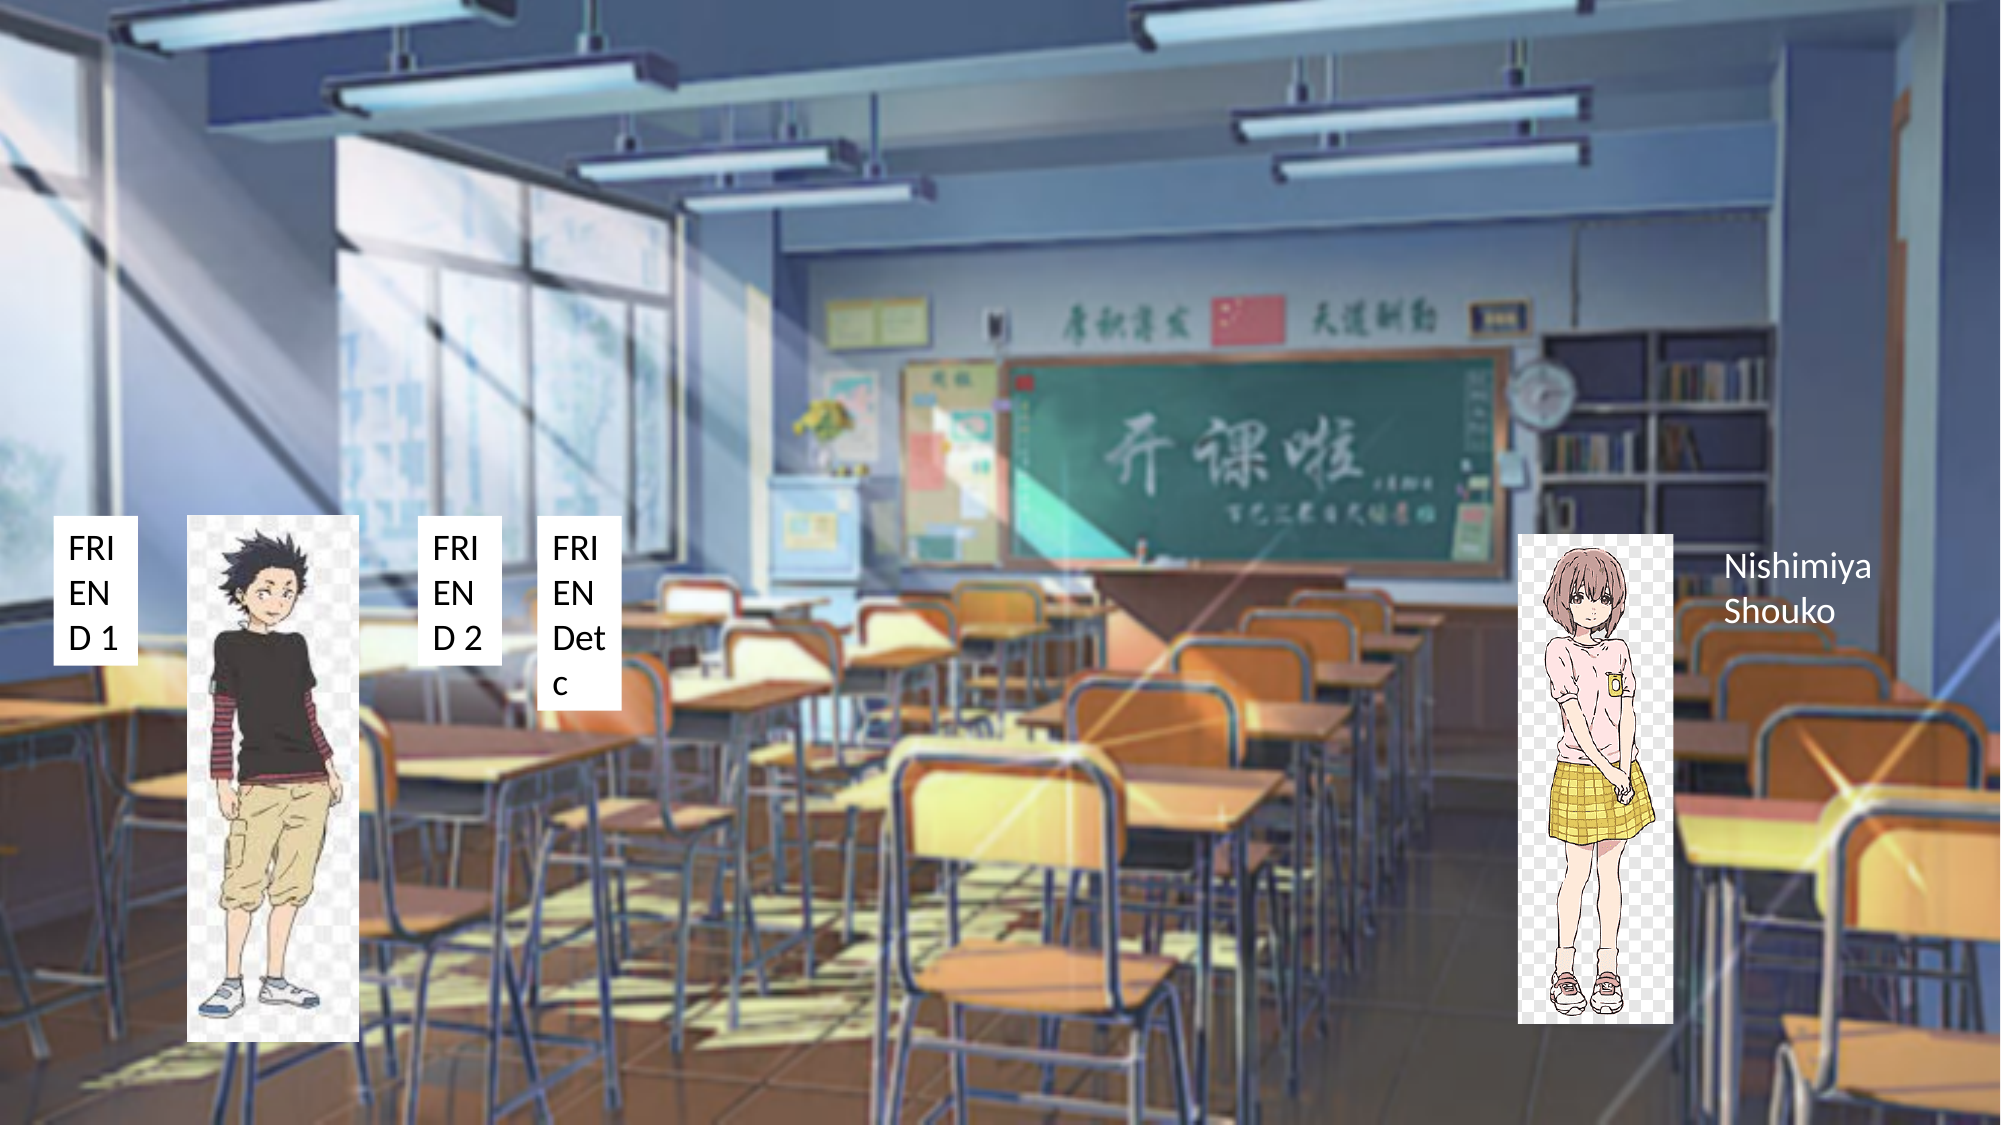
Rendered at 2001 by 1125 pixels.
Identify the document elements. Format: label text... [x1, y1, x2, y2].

picture [0, 0, 2001, 1125]
text_box FRIEND 1 [53, 515, 138, 666]
text_box FRIEND 2 [417, 515, 502, 666]
text_box FRIENDetc [537, 515, 622, 711]
text_box Nishimiya Shouko [1709, 534, 1927, 639]
